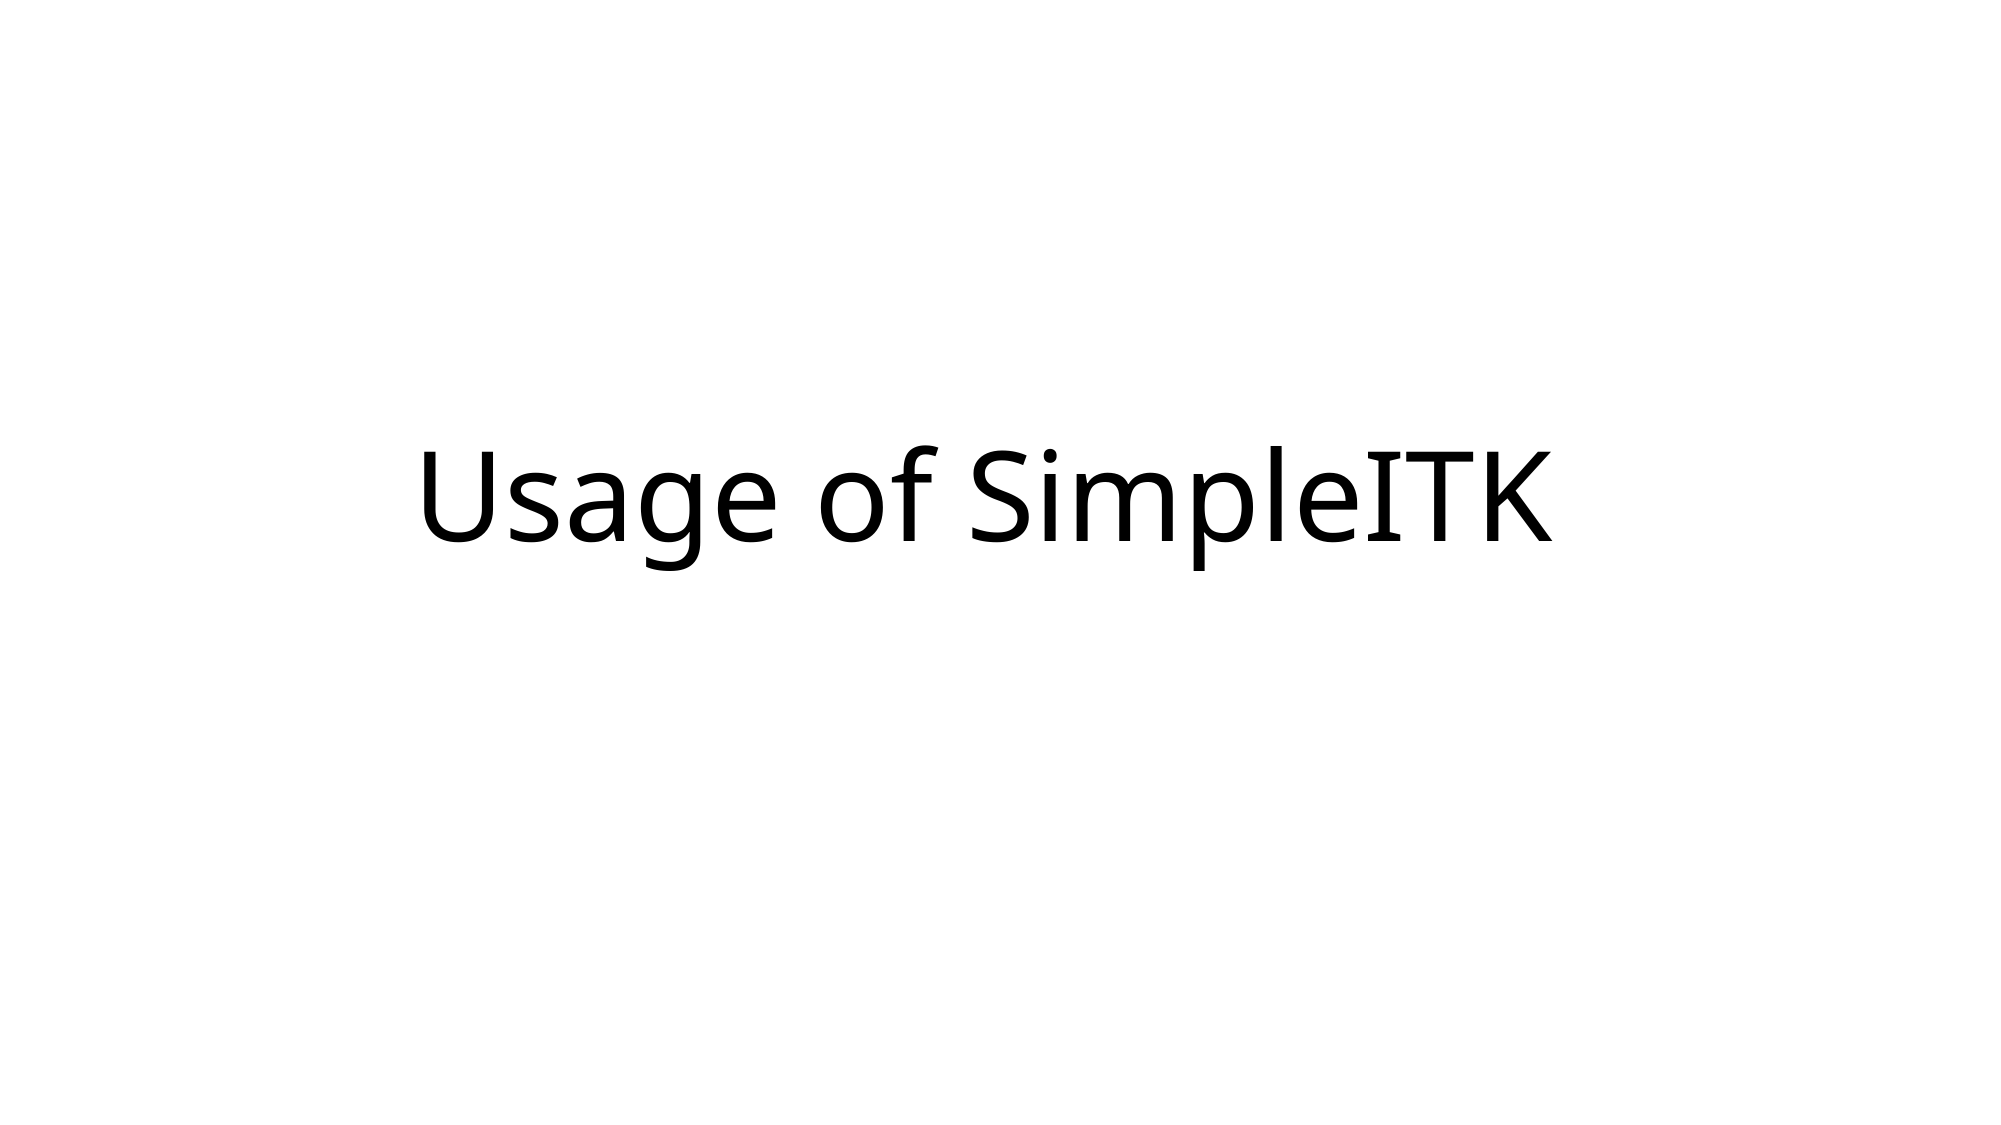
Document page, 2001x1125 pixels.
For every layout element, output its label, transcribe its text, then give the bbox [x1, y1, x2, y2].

title Usage of SimpleITK [249, 184, 1750, 576]
